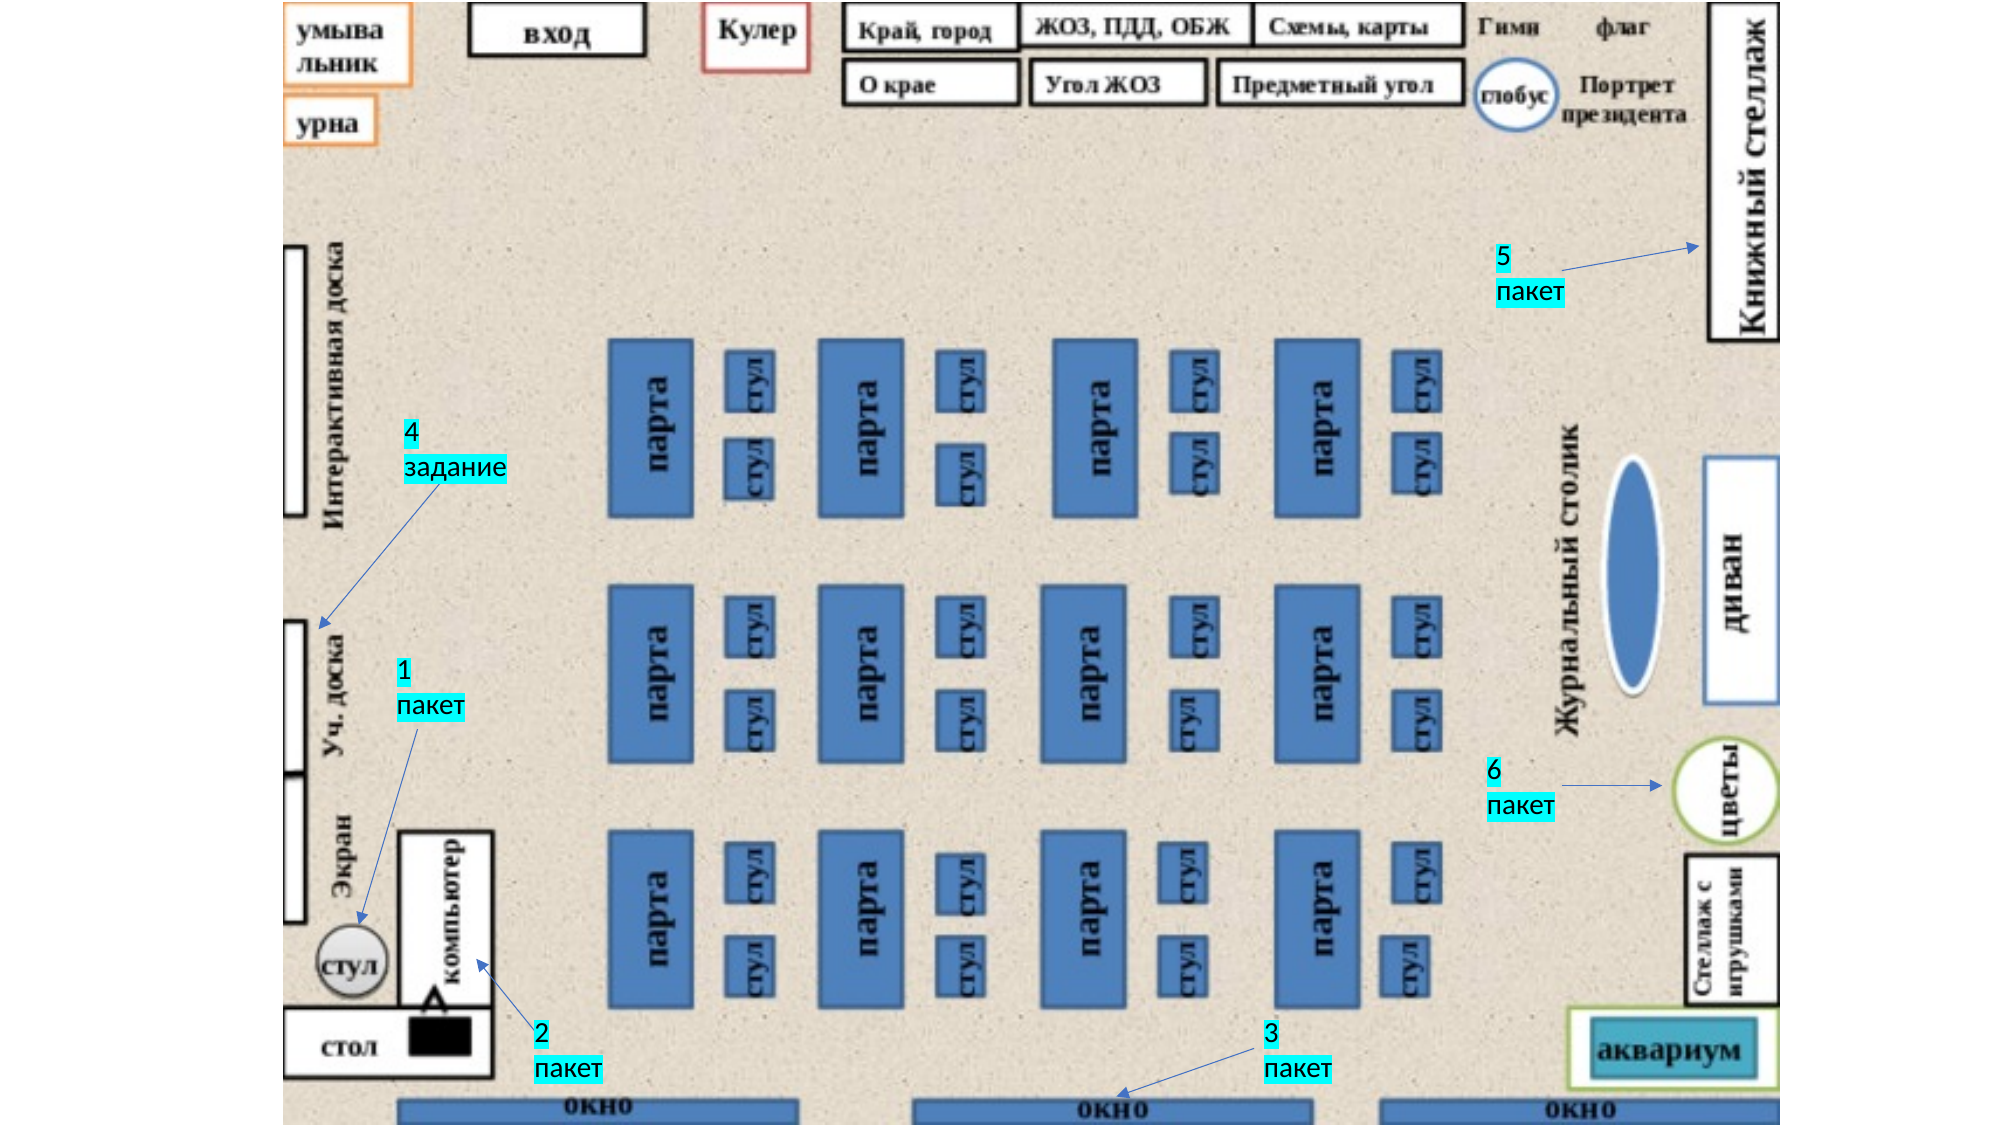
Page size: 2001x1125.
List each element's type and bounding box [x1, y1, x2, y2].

text_box [1116, 1048, 1255, 1097]
picture [283, 2, 1780, 1125]
text_box [476, 958, 536, 1032]
text_box [318, 482, 441, 630]
text_box [358, 729, 418, 925]
text_box [1561, 245, 1700, 271]
